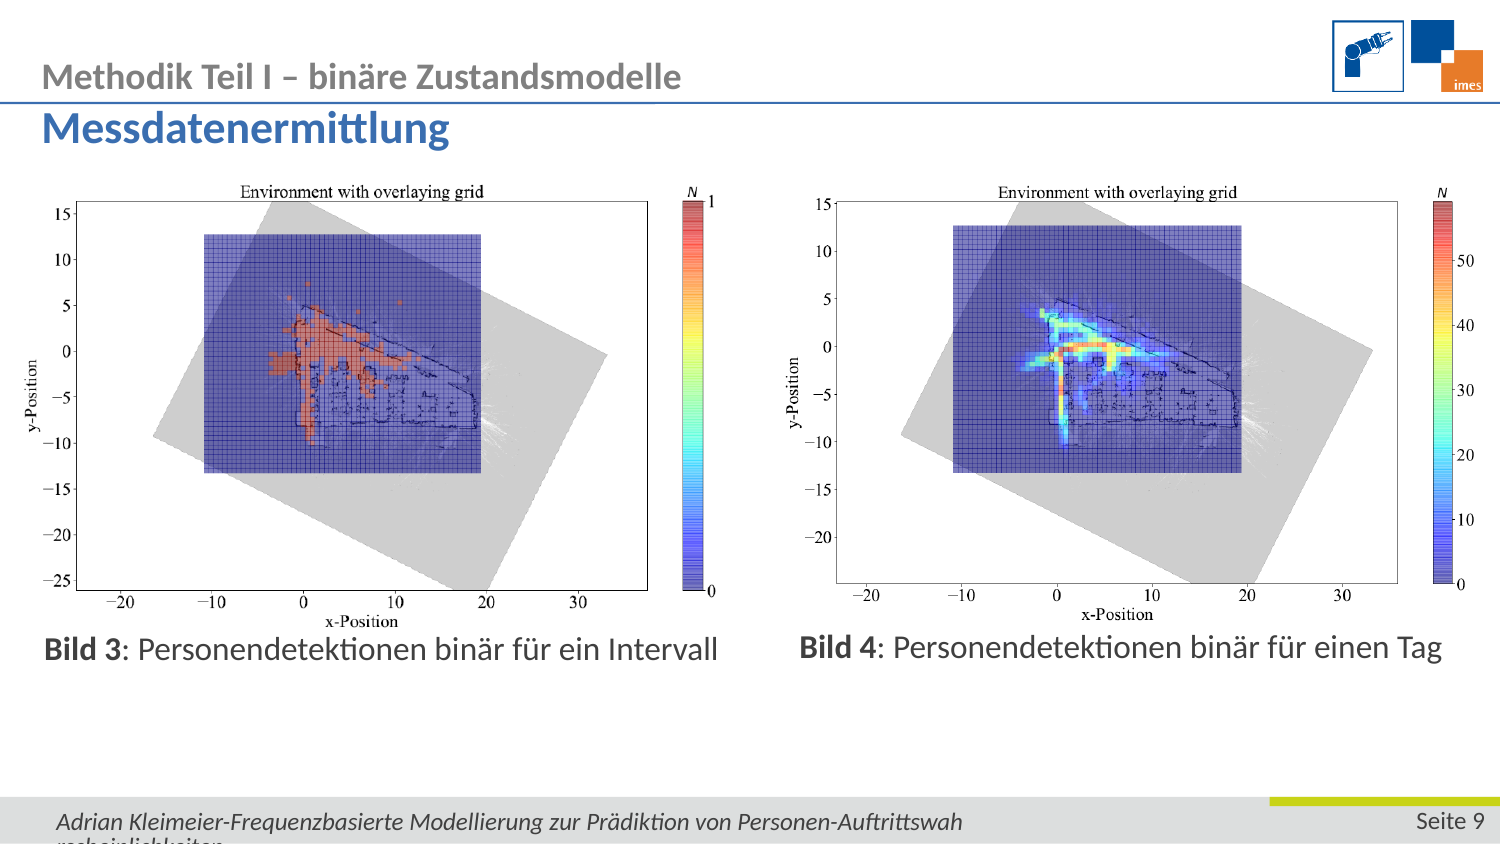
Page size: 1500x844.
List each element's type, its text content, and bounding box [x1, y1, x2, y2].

title Messdatenermittlung [41, 103, 1223, 162]
footer Adrian Kleimeier-Frequenzbasierte Modellierung zur Prädiktion von Personen-Auftrittswahrscheinlichkeiten [41, 796, 988, 844]
picture [5, 153, 738, 640]
list Methodik Teil I – binäre Zustandsmodelle [41, 43, 1223, 103]
picture [775, 161, 1496, 632]
picture [1411, 20, 1483, 92]
picture [1332, 20, 1404, 92]
text_box Bild 3: Personendetektionen binär für ein Intervall [29, 620, 785, 675]
text_box Bild 4: Personendetektionen binär für einen Tag [784, 640, 1495, 673]
